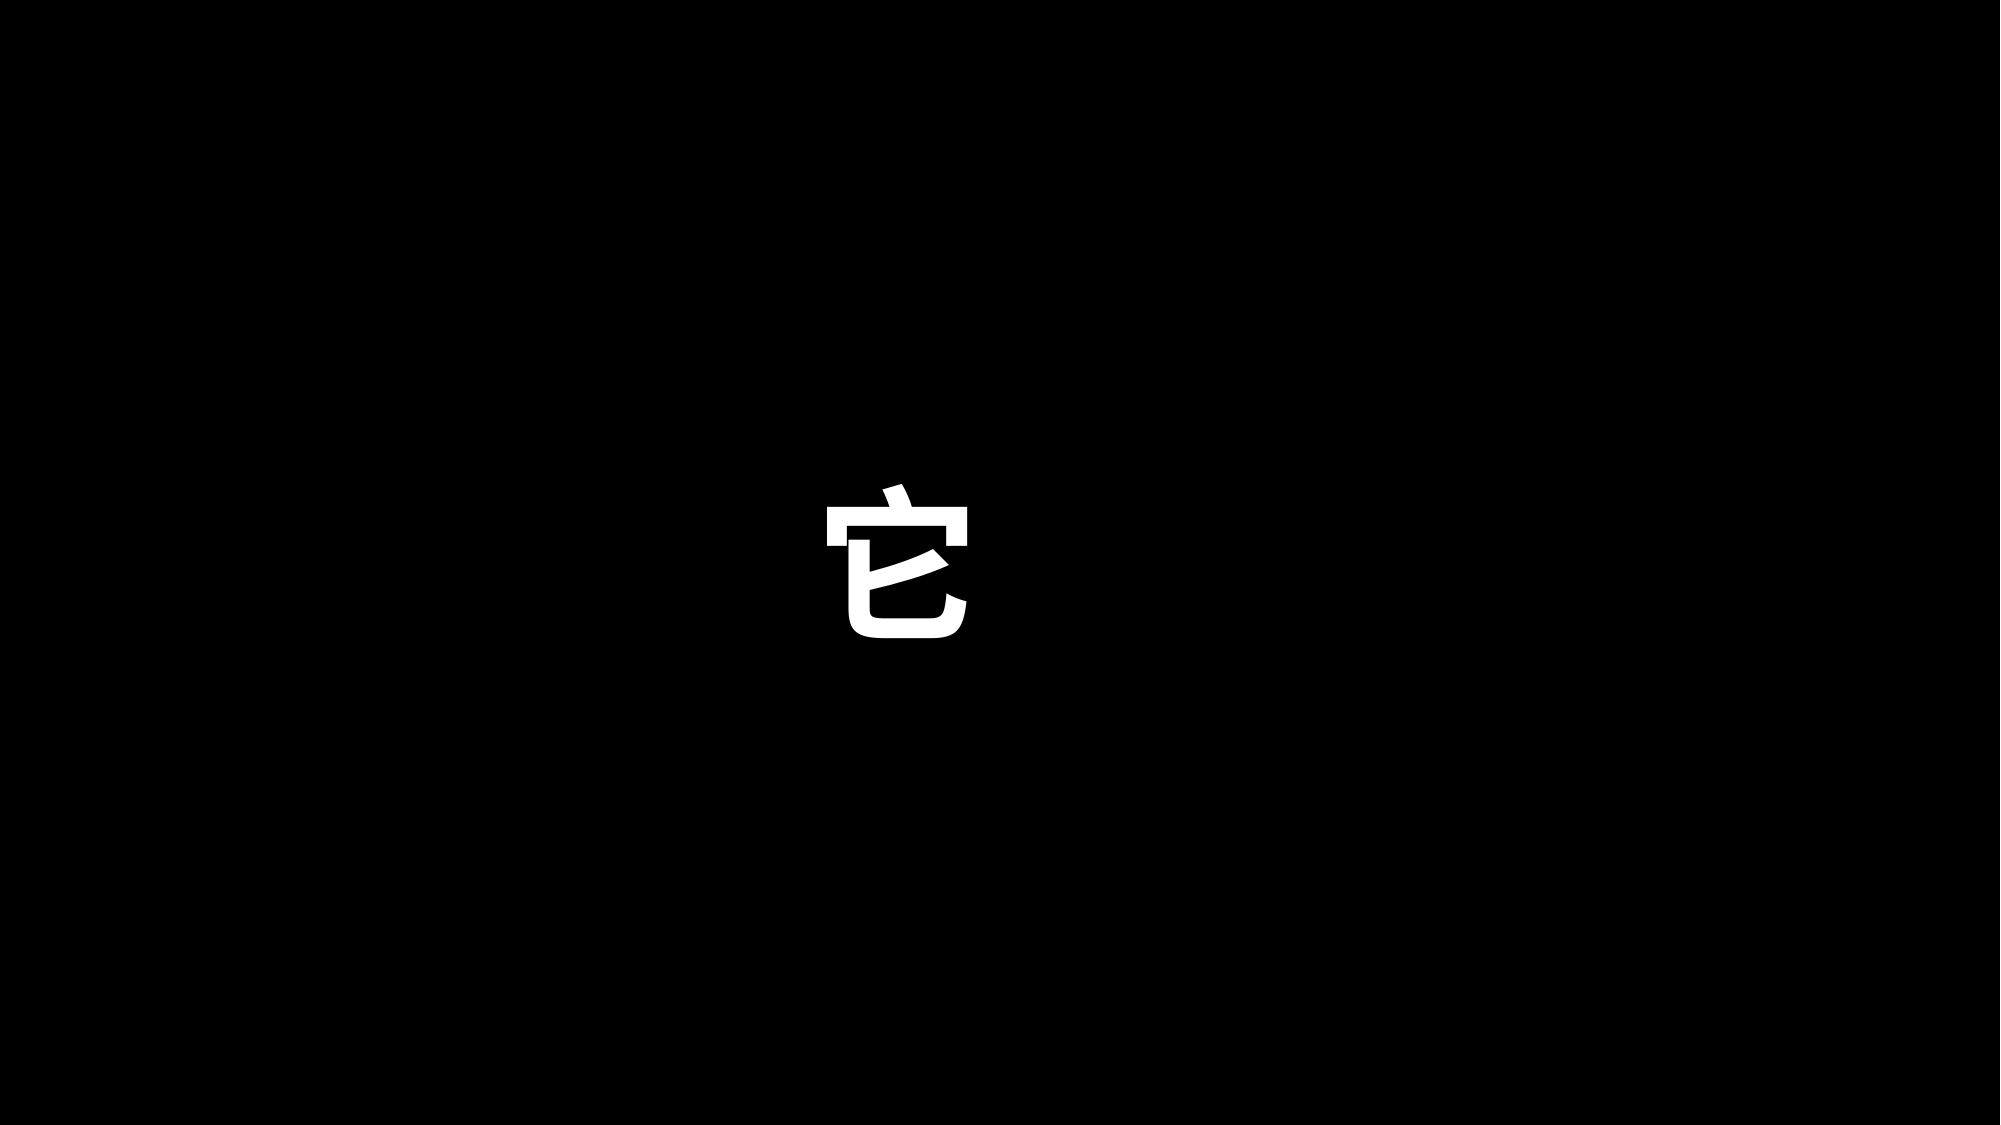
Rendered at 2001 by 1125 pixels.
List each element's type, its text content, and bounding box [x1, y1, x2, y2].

text_box 它 [800, 453, 1200, 669]
